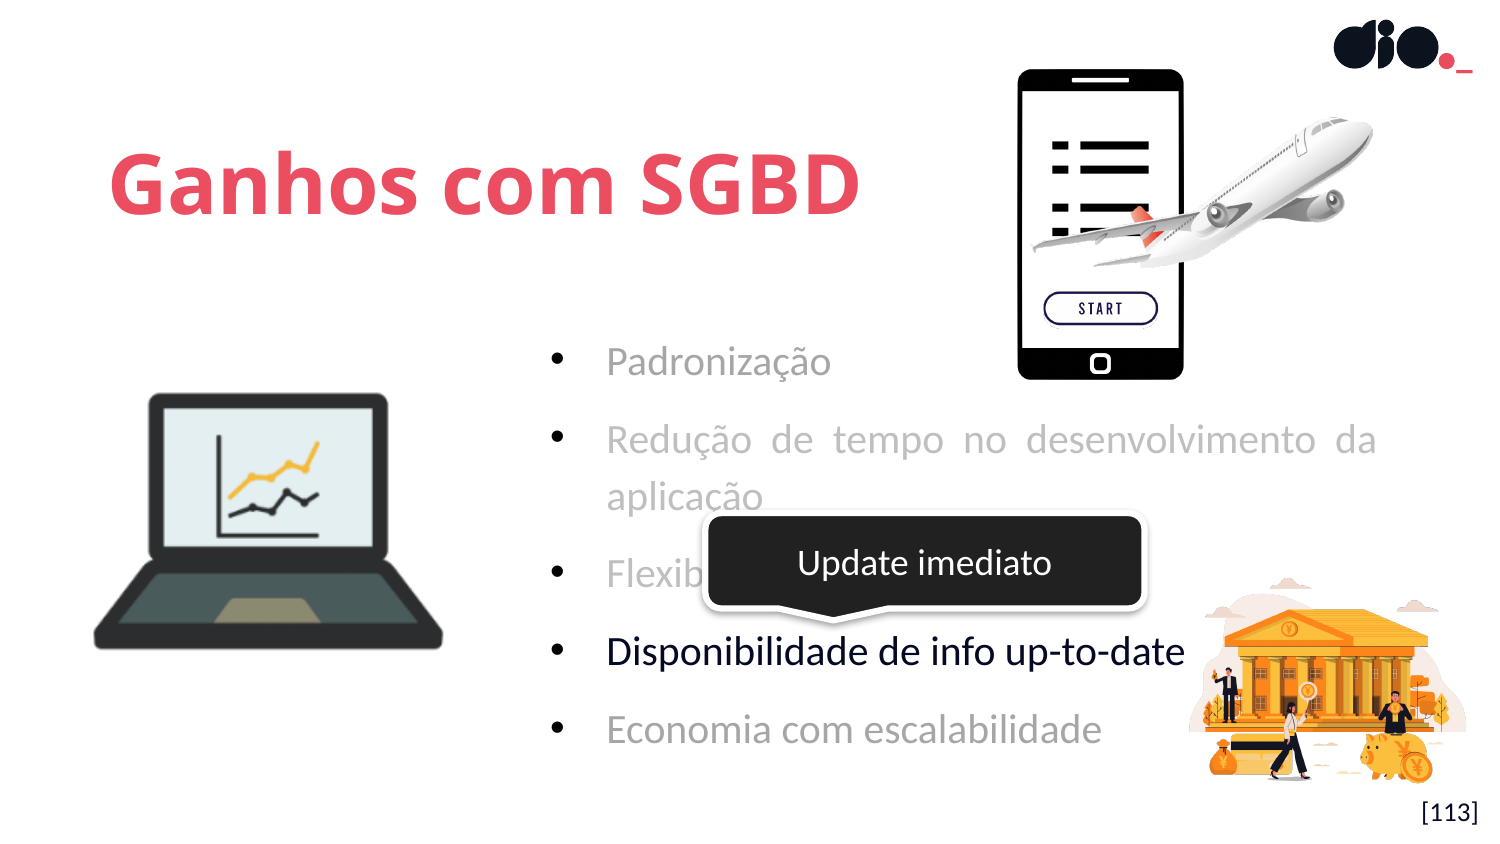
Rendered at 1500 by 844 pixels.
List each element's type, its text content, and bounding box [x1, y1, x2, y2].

text_box Padronização Redução de tempo no desenvolvimento da aplicação Flexibilidade Disponibilidade de info up-to-date Economia com escalabilidade [535, 329, 1393, 749]
slide_number [<número>] [1403, 803, 1494, 844]
picture [1132, 578, 1500, 796]
picture [92, 388, 445, 674]
picture [887, 19, 1473, 381]
text_box Update imediato [702, 509, 1148, 624]
text_box Ganhos com SGBD [92, 104, 882, 243]
